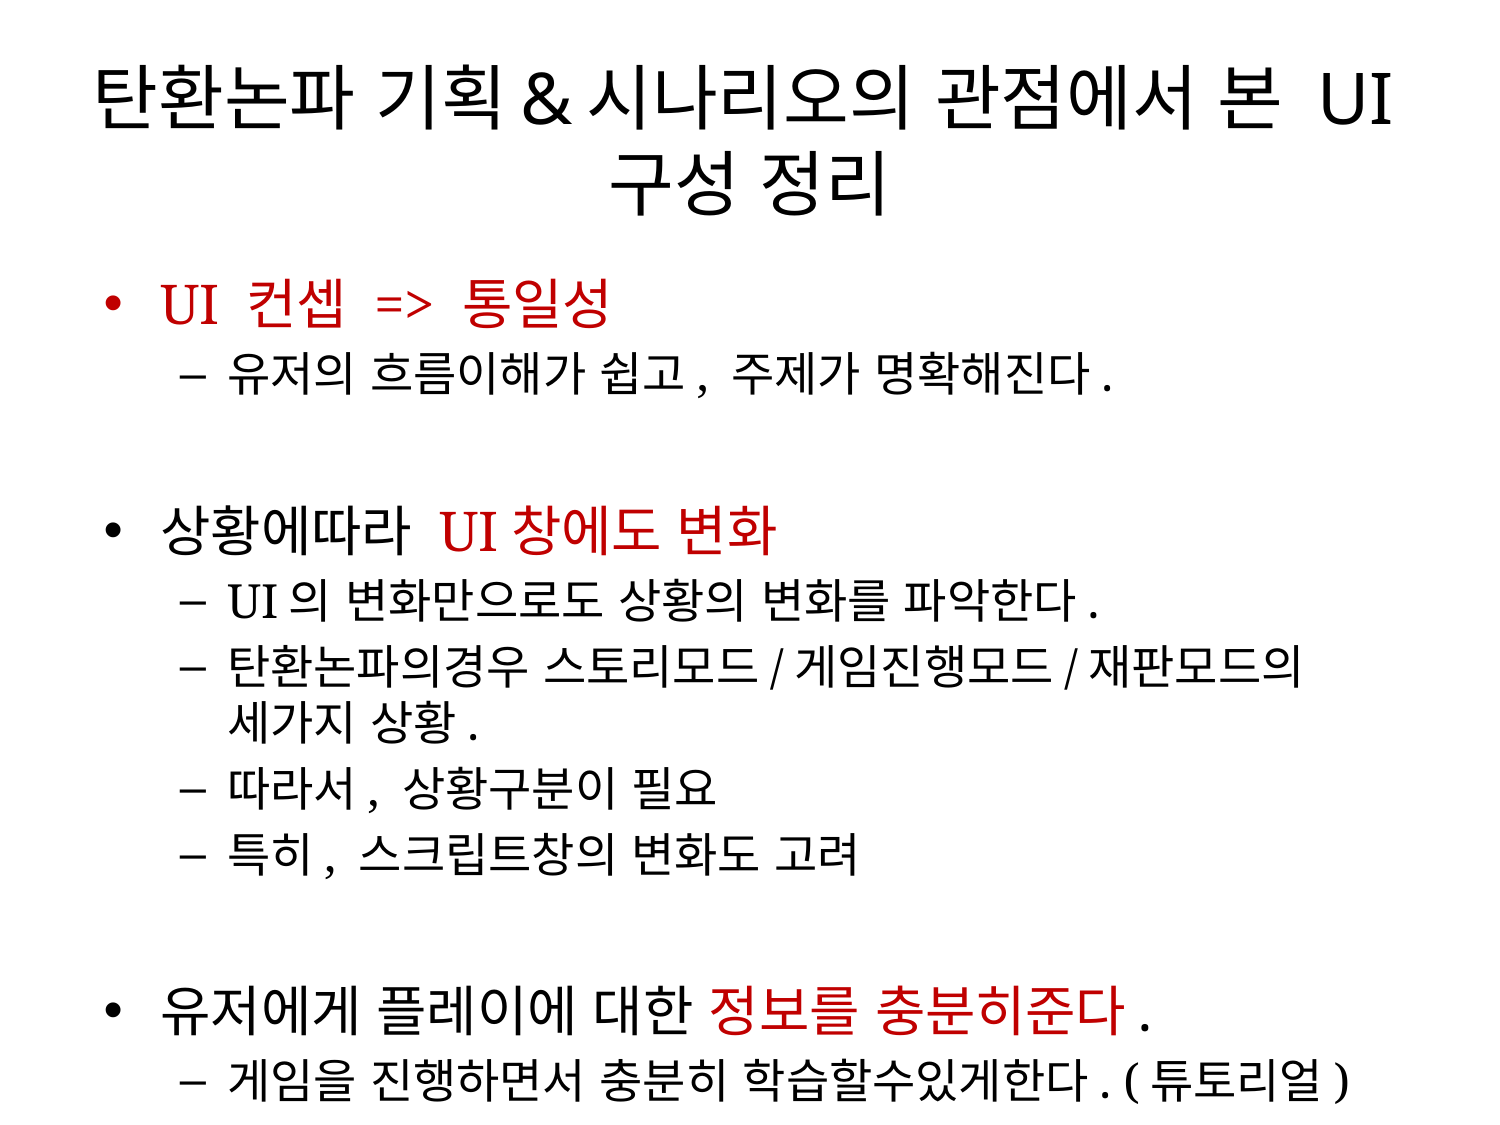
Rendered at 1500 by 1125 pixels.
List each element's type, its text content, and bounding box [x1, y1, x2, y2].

title 탄환논파 기획&시나리오의 관점에서 본 UI구성 정리 [75, 45, 1425, 233]
list UI 컨셉 => 통일성 유저의 흐름이해가 쉽고, 주제가 명확해진다. 상황에따라 UI창에도 변화 UI의 변화만으로도 상황의 변화를 파악한다. 탄환논파의경우 스토리모드/게임진행모드/재판모드의 세가지 상황. 따라서, 상황구분이 필요 특히, 스크립트창의 변화도 고려 유저에게 플레이에 대한 정보를 충분히준다. 게임을 진행하면서 충분히 학습할수있게한다. (튜토리얼) [88, 262, 1425, 1125]
